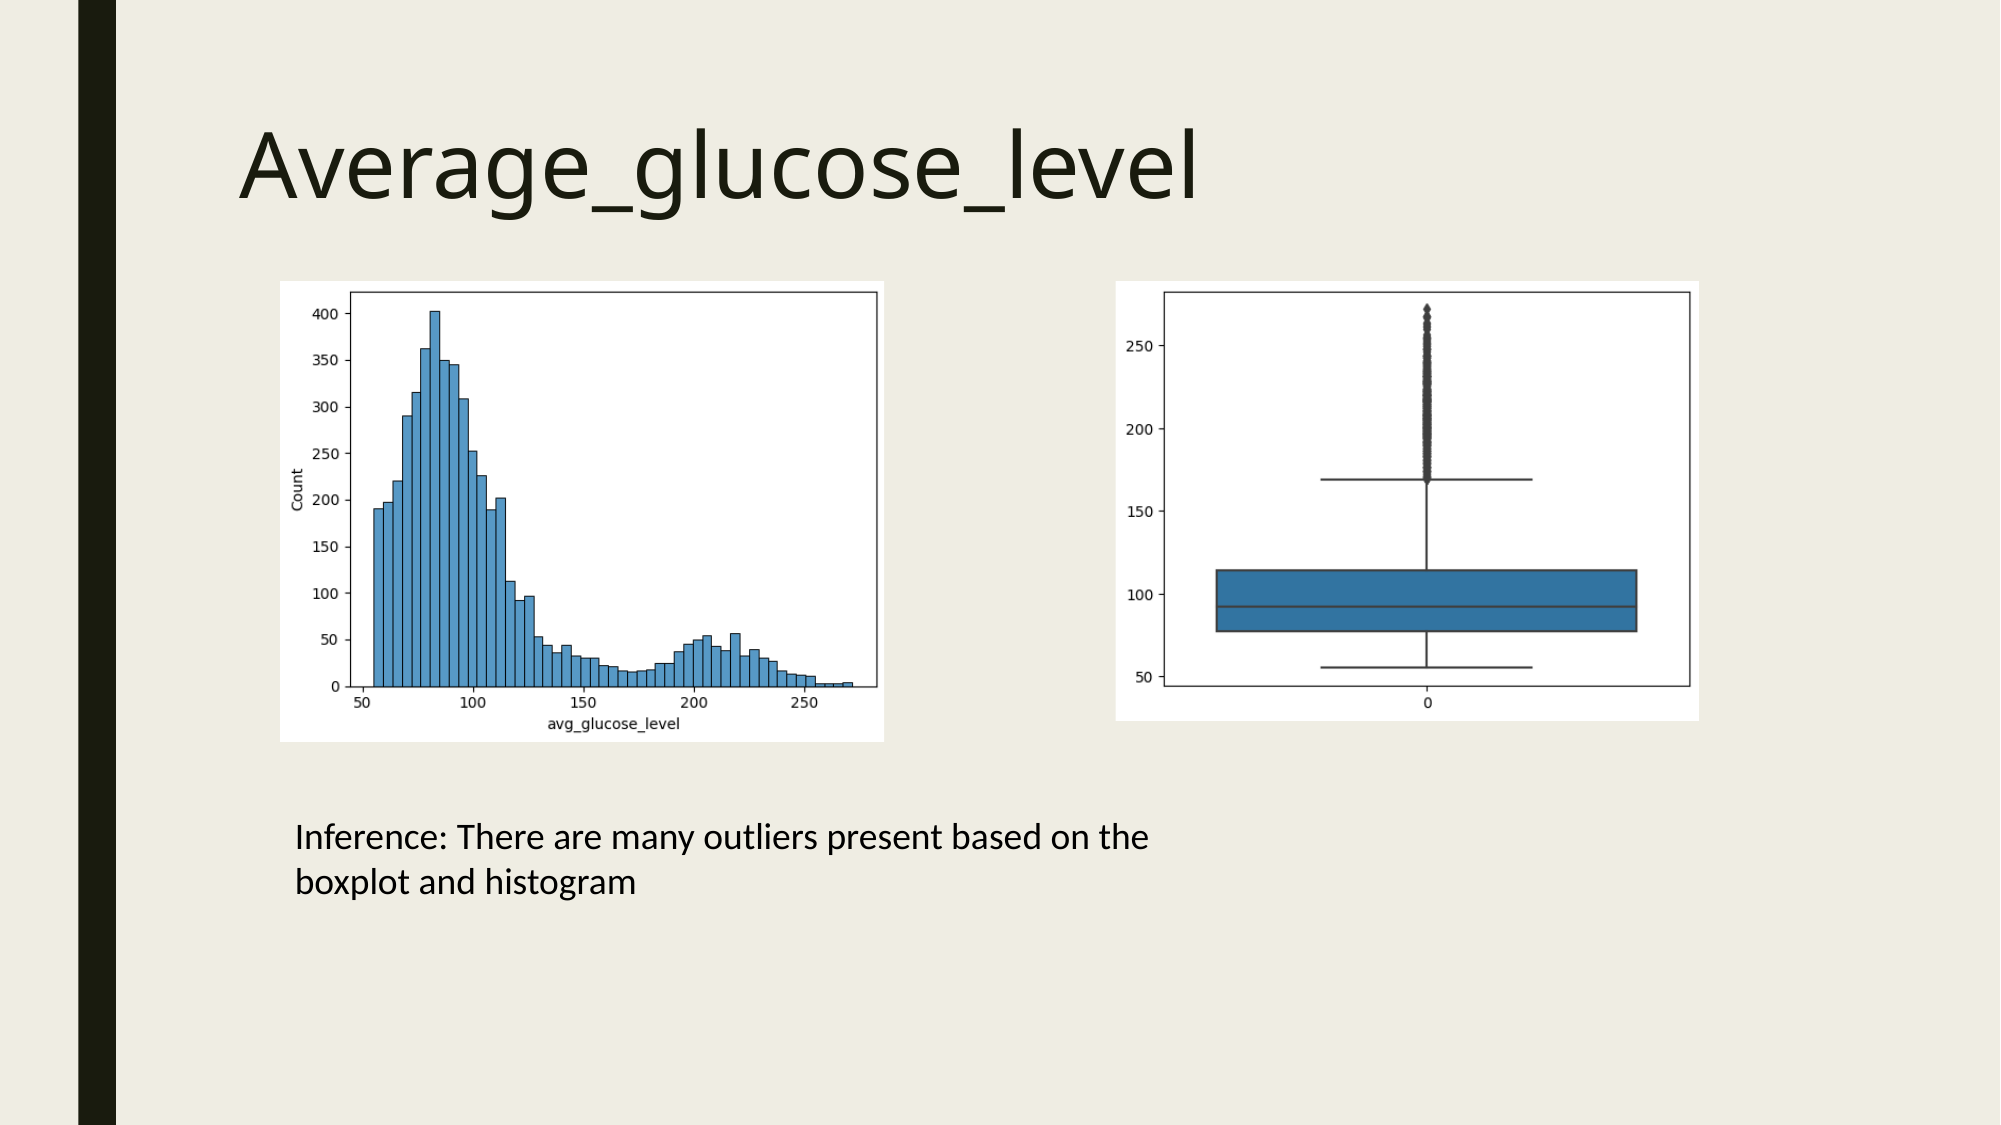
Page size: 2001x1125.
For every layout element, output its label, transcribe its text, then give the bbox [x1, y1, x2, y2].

text_box Inference: There are many outliers present based on the boxplot and histogram [280, 804, 1281, 910]
picture [279, 281, 885, 742]
text_box Average_glucose_level [224, 112, 1800, 357]
picture [1115, 281, 1699, 721]
